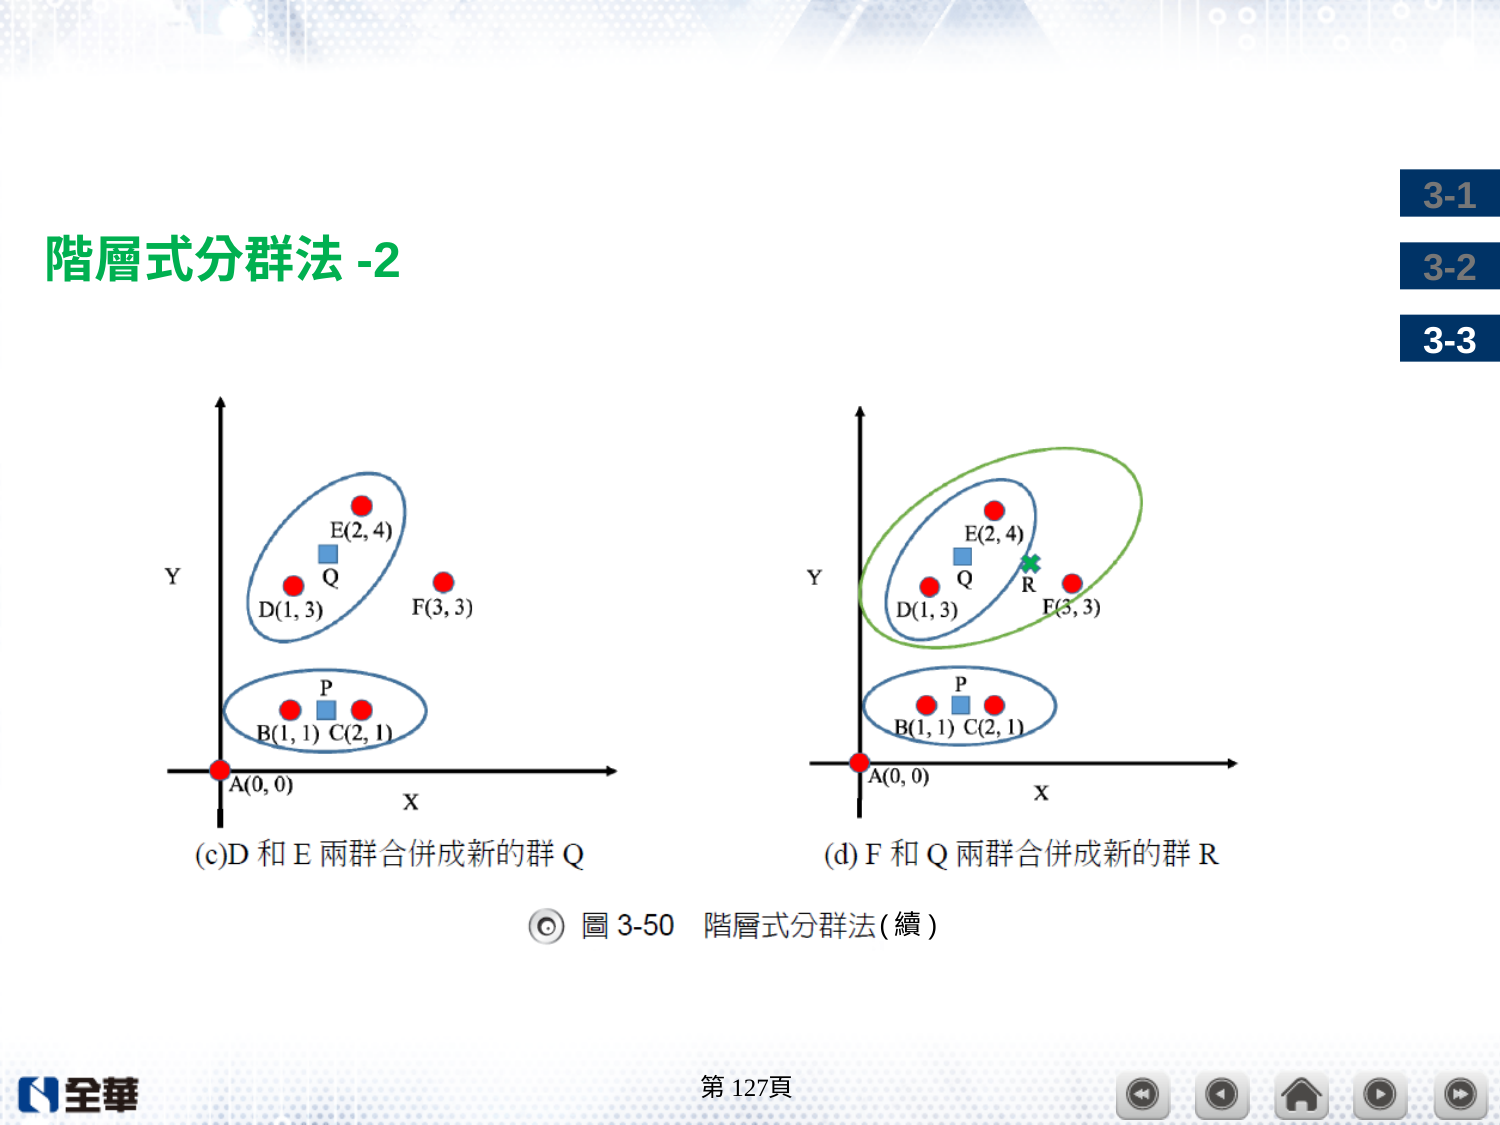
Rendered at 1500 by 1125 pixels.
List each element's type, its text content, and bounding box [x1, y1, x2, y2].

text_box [141, 387, 1265, 952]
list 階層式分群法-2 [29, 219, 1386, 1048]
picture [0, 0, 1500, 1125]
